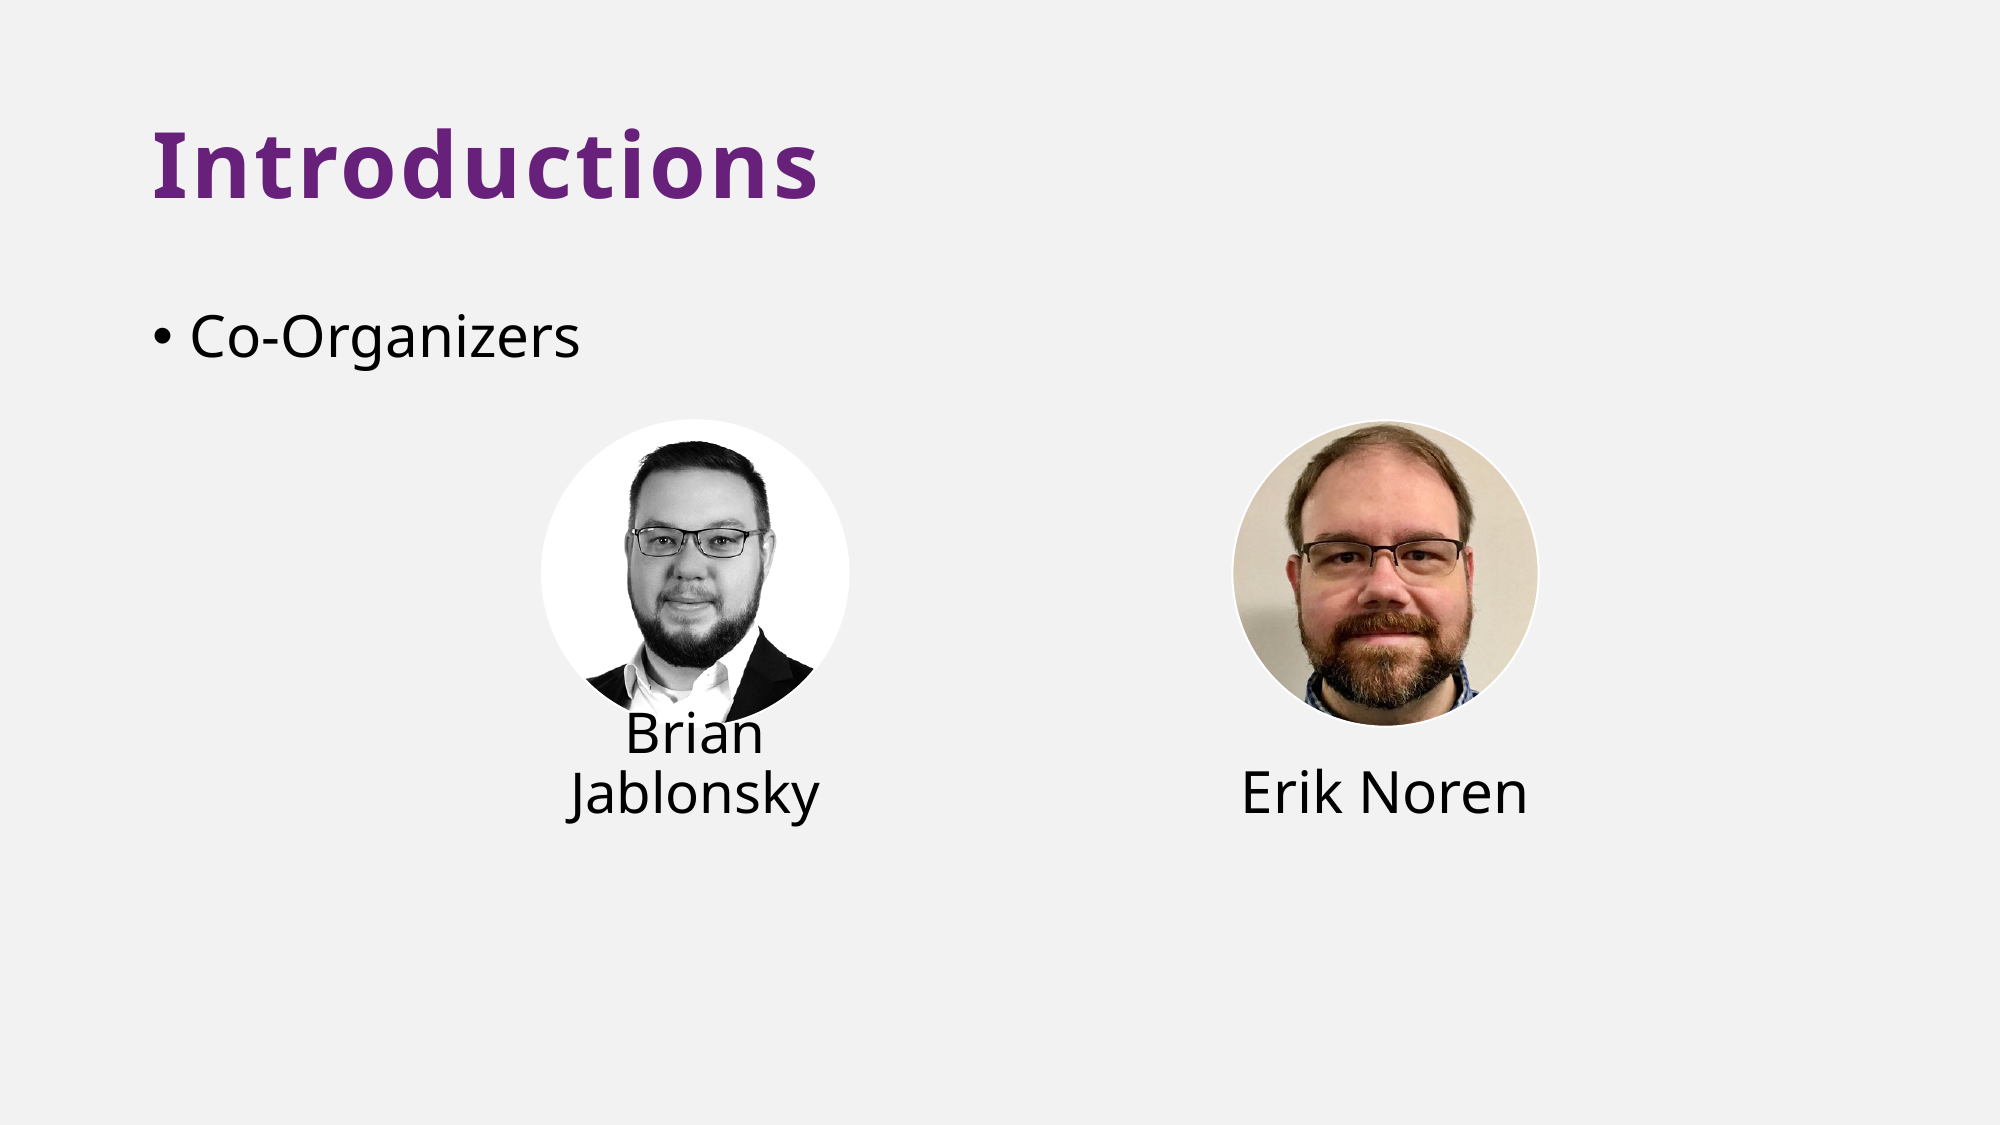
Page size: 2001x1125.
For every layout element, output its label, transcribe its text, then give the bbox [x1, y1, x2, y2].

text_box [481, 420, 909, 843]
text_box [1172, 420, 1599, 843]
list Co-Organizers [137, 299, 1863, 1014]
title Introductions [137, 59, 1863, 278]
